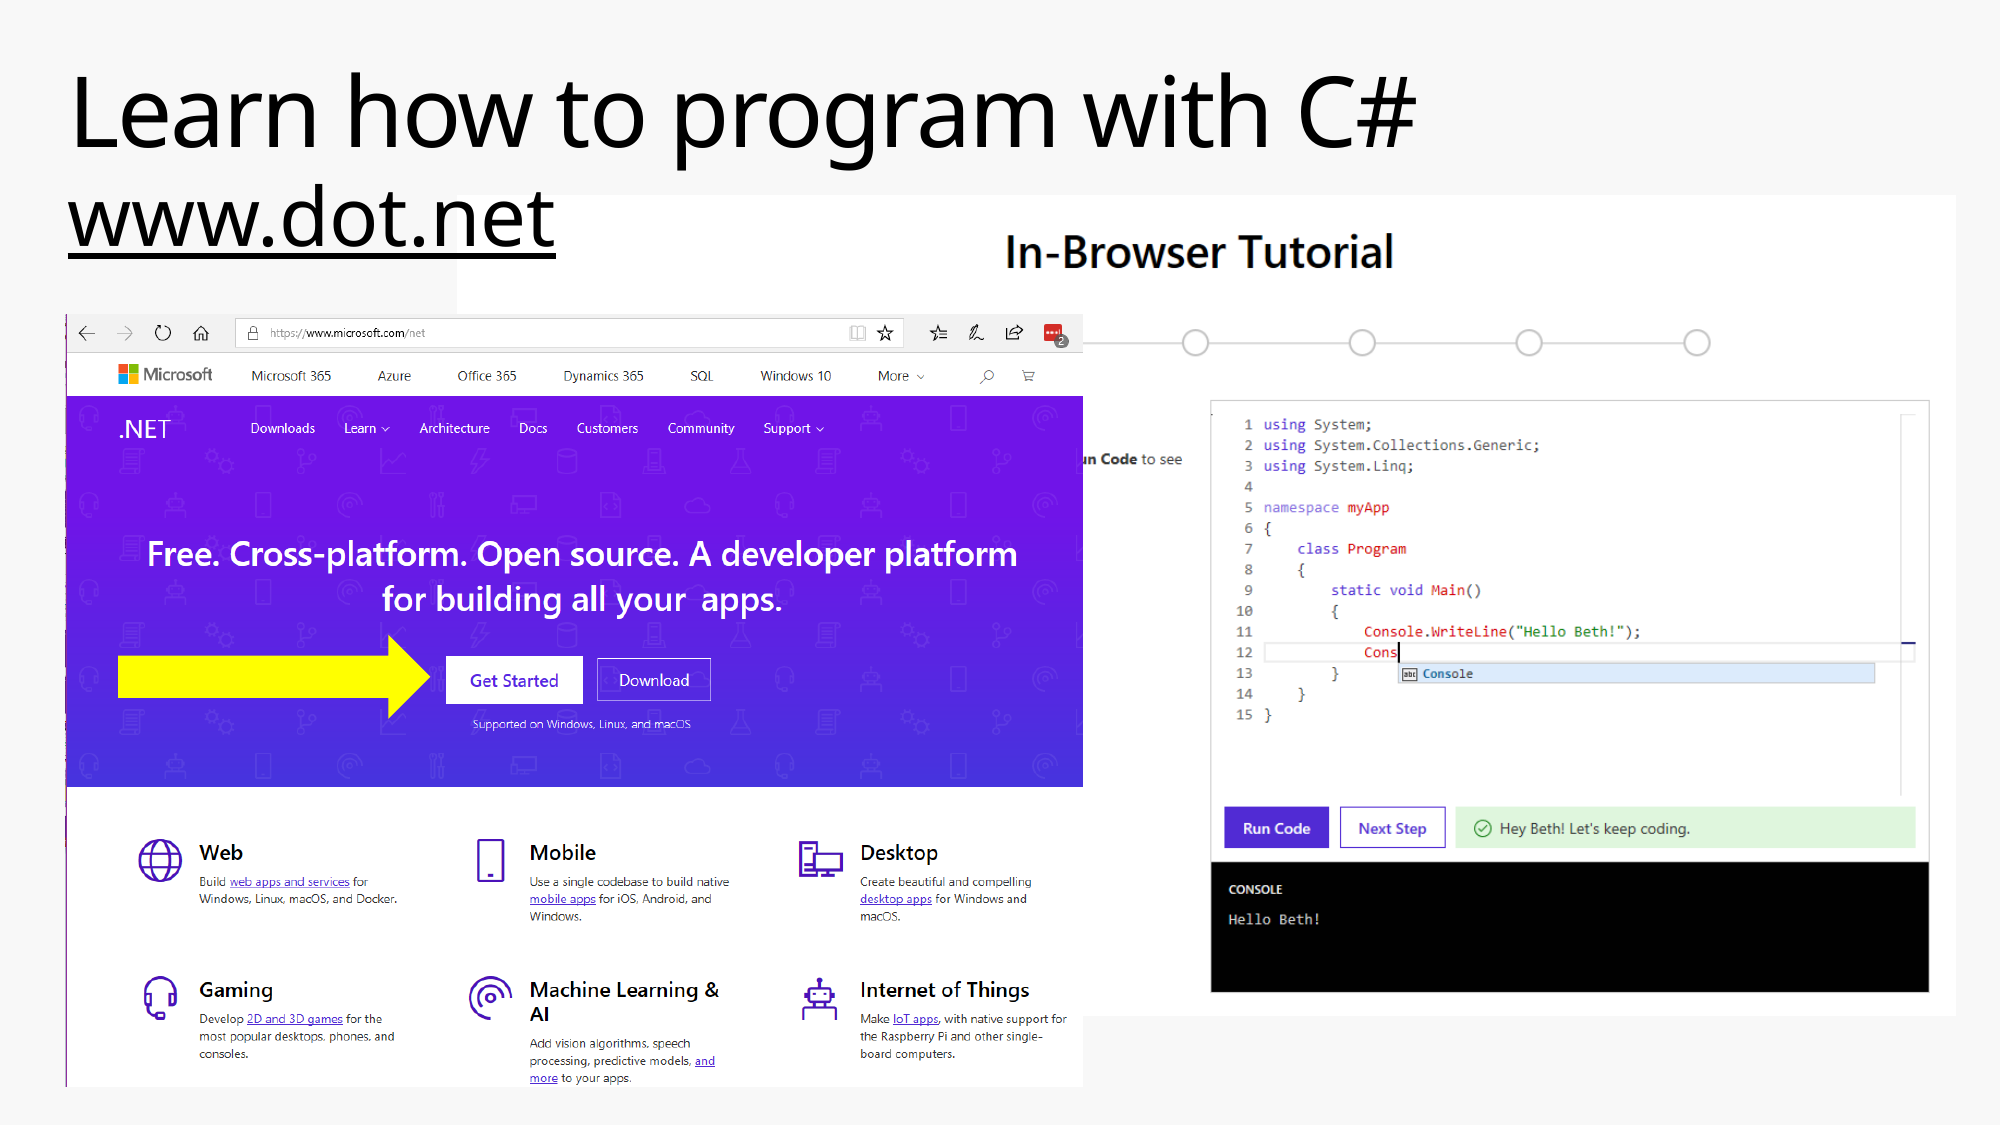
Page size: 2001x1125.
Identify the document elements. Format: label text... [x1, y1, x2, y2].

title Learn how to program with C# [44, 47, 1957, 196]
list www.dot.net [43, 151, 457, 271]
picture [64, 194, 1956, 1088]
